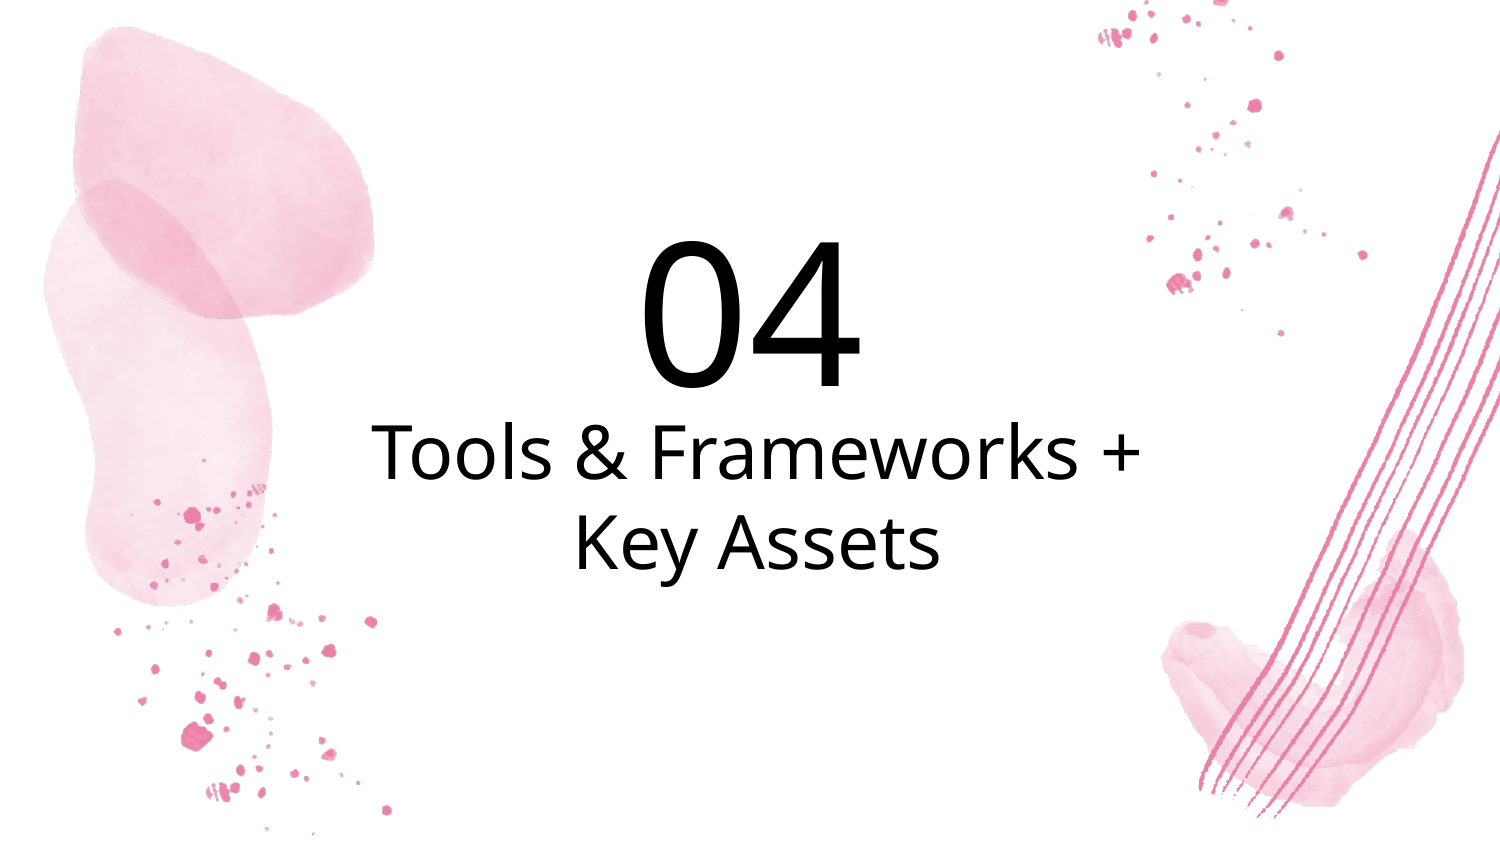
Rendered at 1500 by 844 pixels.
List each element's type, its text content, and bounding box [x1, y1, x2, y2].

picture [1019, 0, 1500, 819]
picture [0, 26, 492, 844]
title 04 [547, 171, 953, 398]
title Tools & Frameworks + Key Assets [333, 389, 1183, 616]
